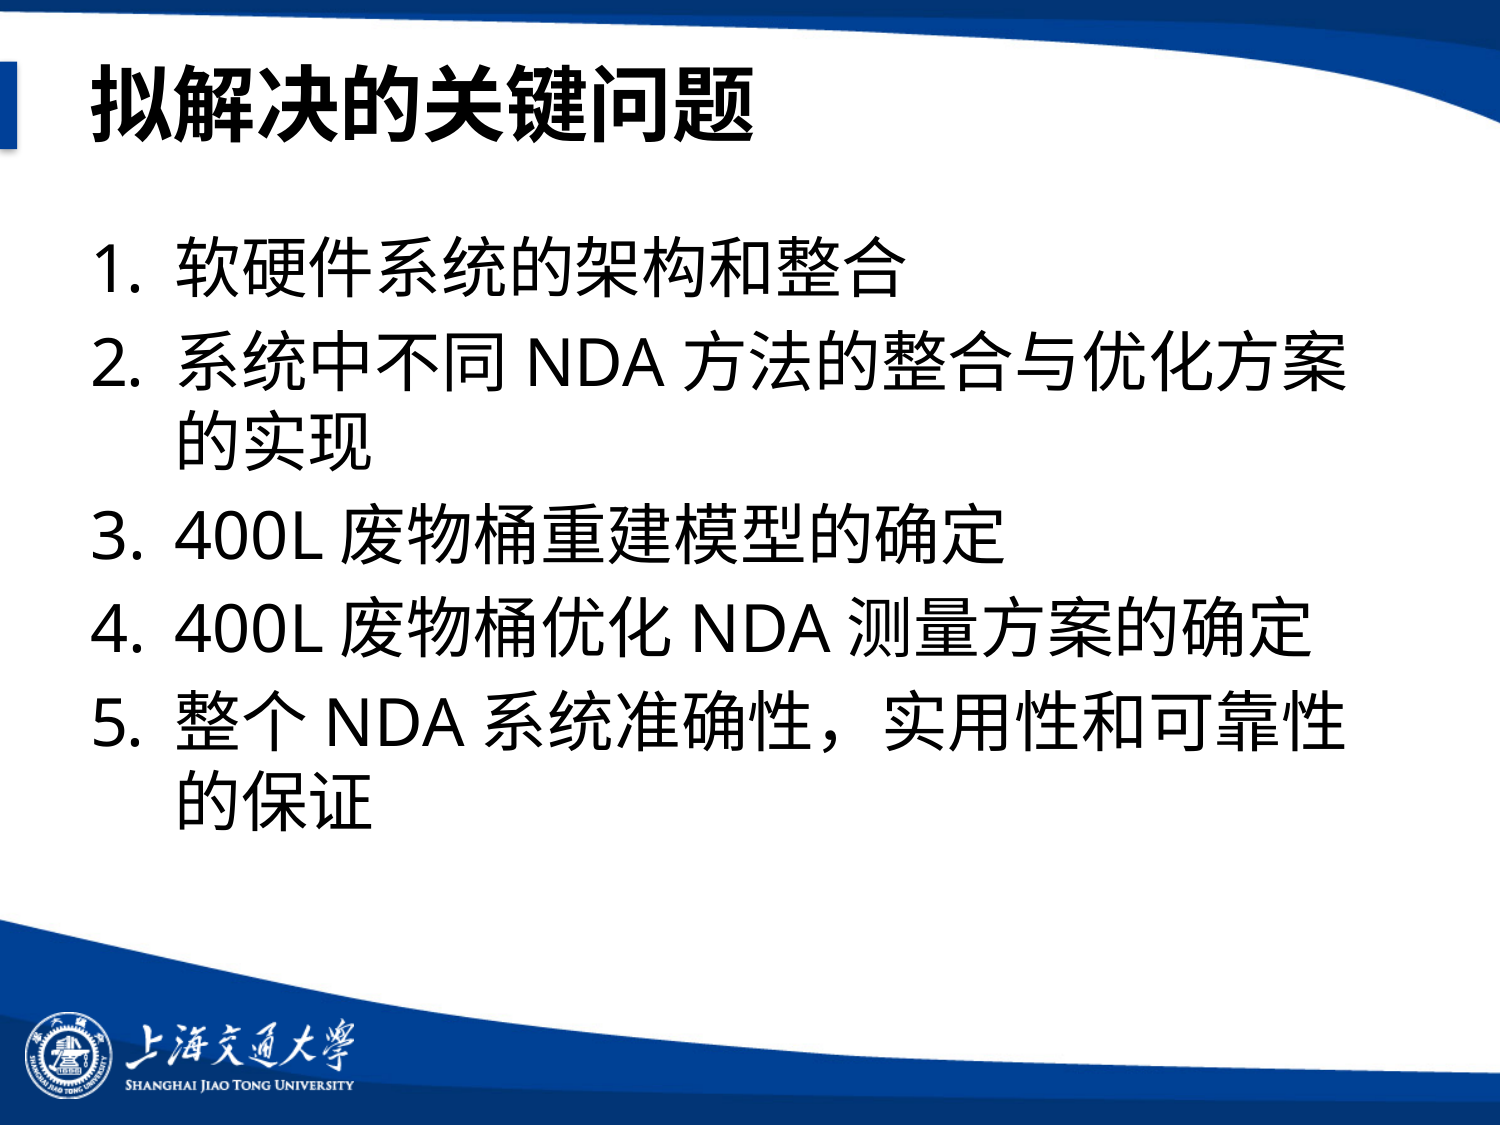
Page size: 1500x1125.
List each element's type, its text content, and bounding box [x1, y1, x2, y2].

list 软硬件系统的架构和整合 系统中不同NDA方法的整合与优化方案的实现 400L废物桶重建模型的确定 400L废物桶优化NDA测量方案的确定 整个NDA系统准确性，实用性和可靠性的保证 [75, 218, 1425, 927]
picture [0, 0, 1500, 1125]
title 拟解决的关键问题 [75, 45, 1112, 170]
